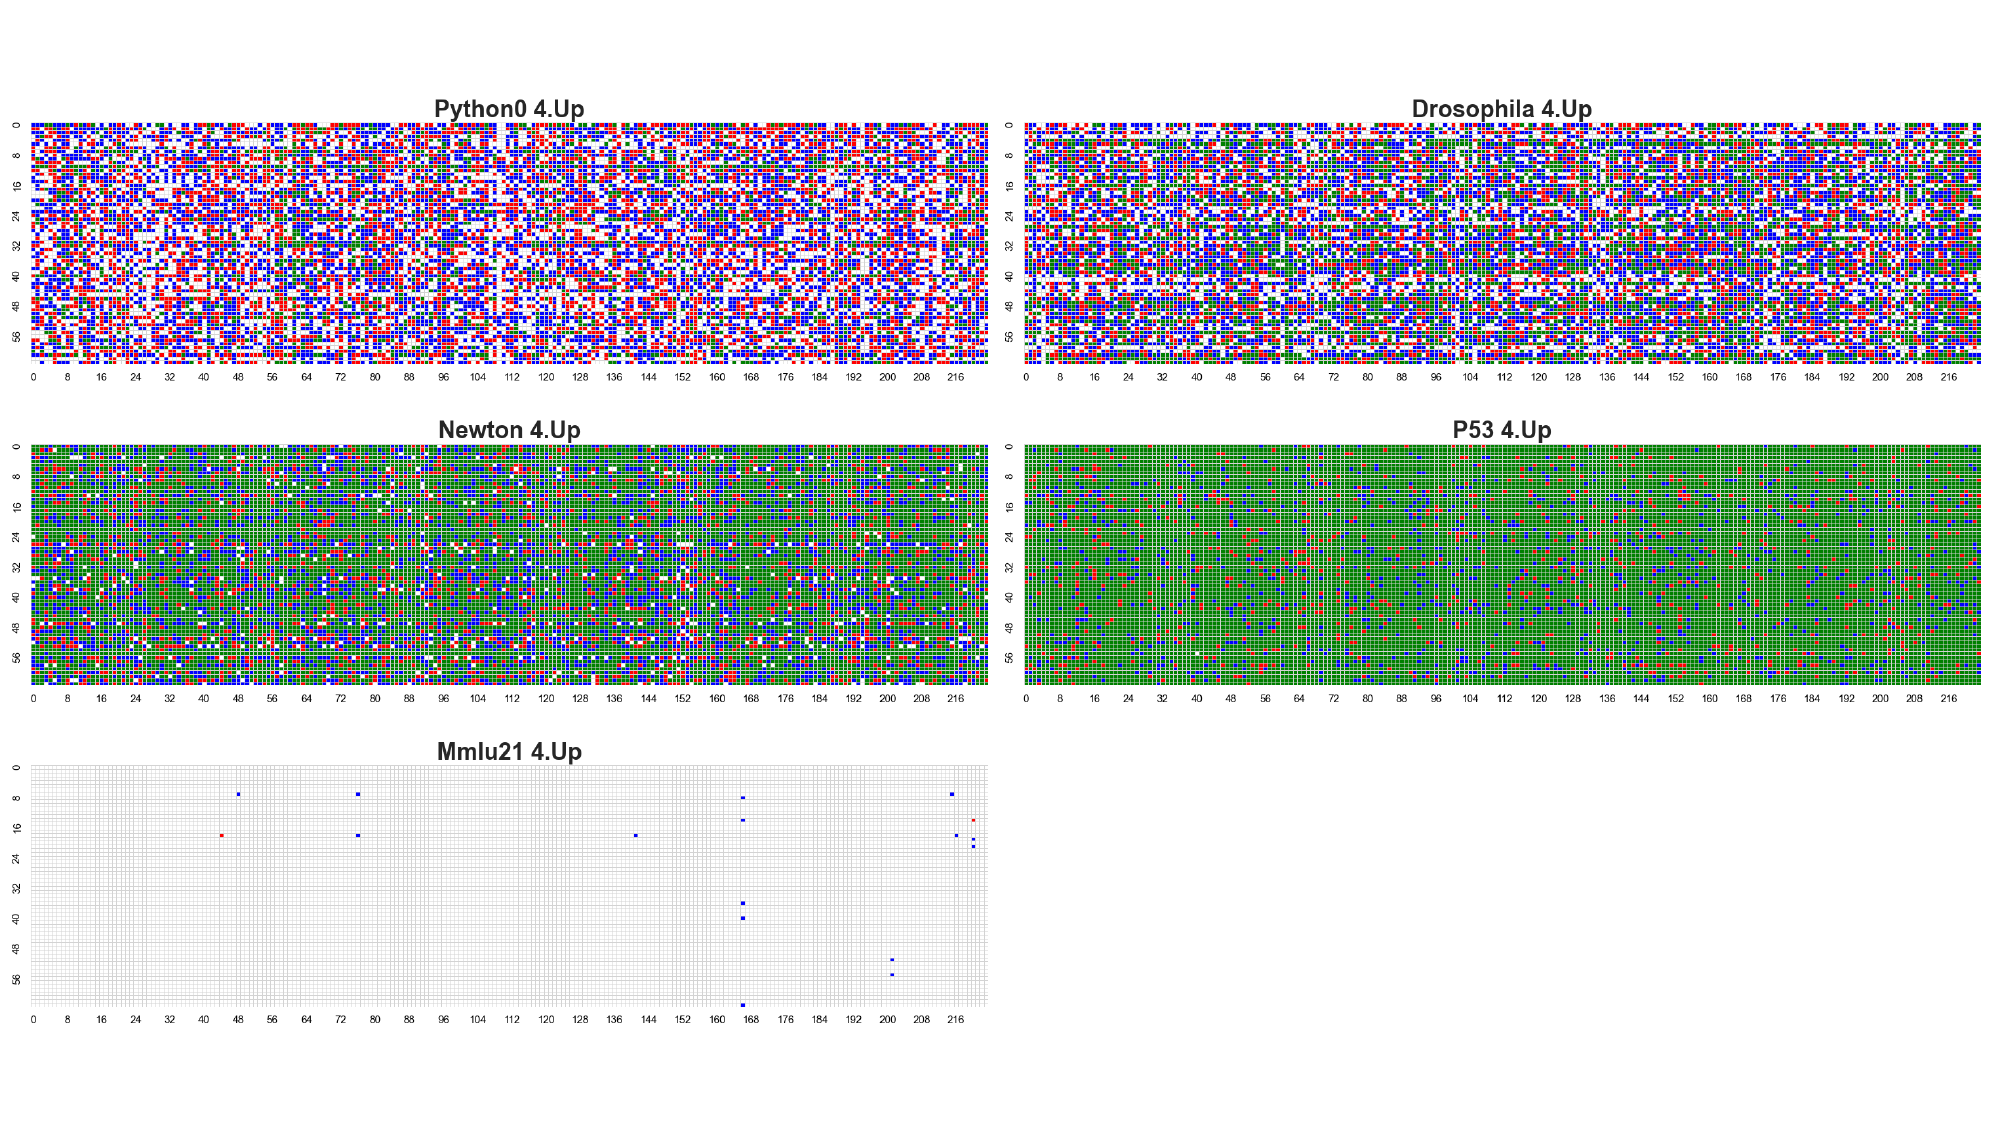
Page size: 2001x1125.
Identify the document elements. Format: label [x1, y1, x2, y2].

picture [0, 87, 2000, 1037]
